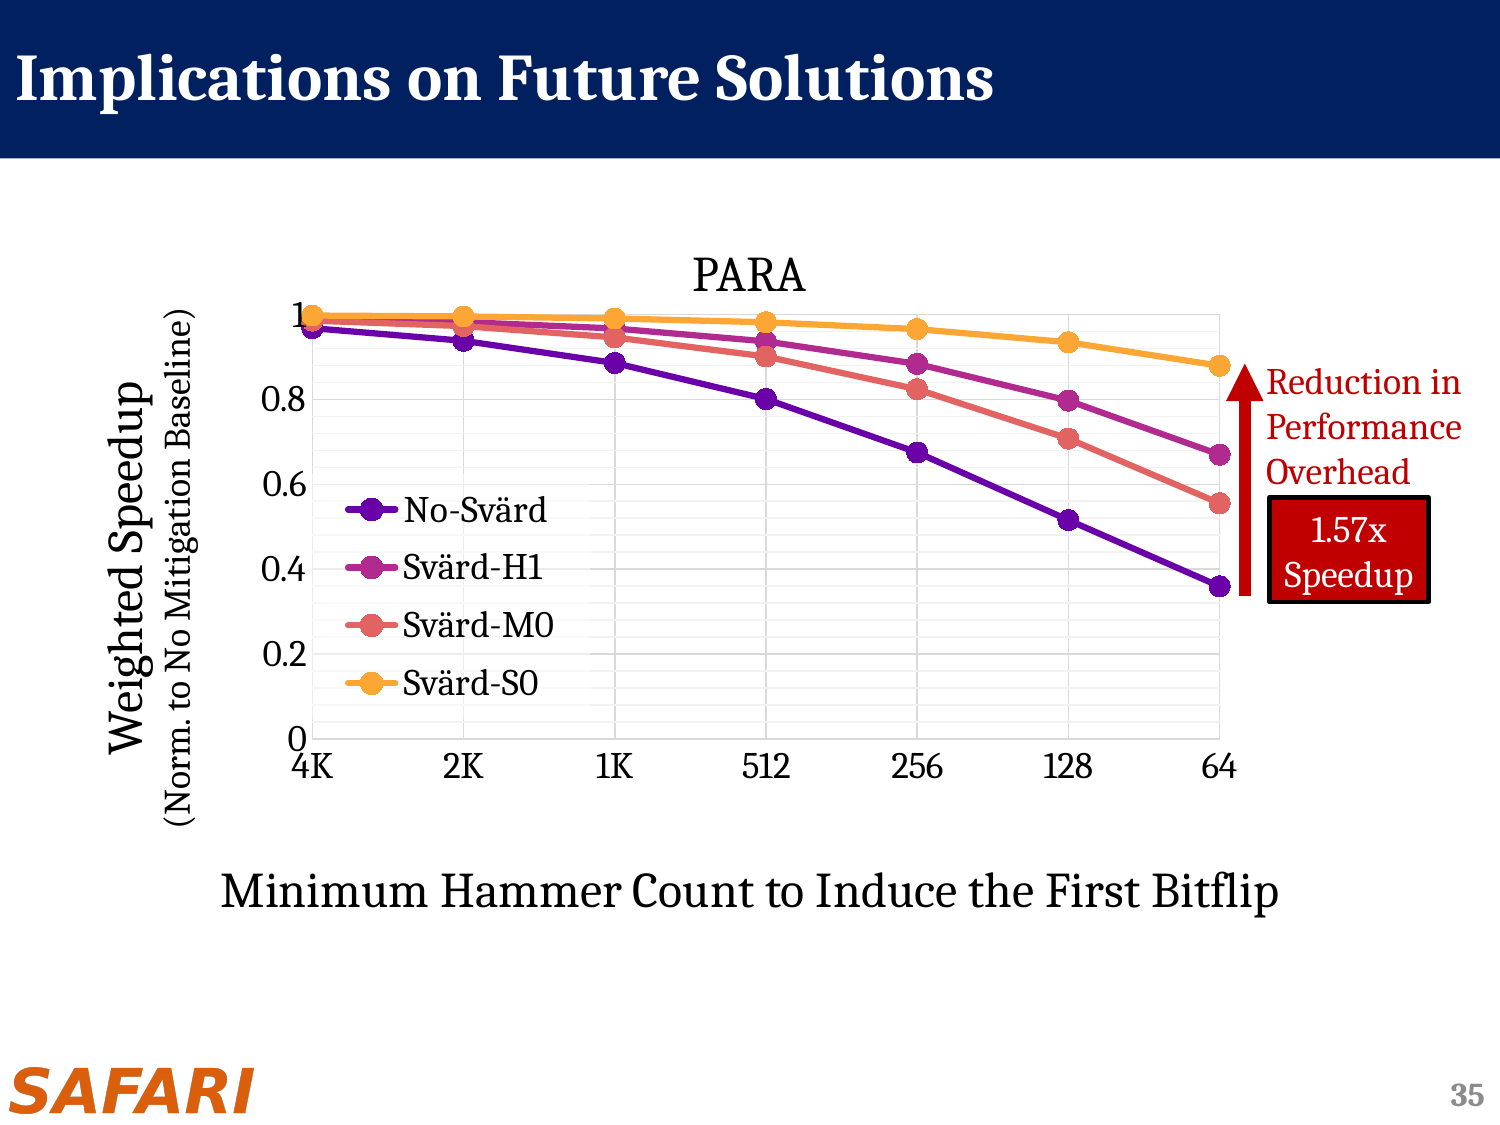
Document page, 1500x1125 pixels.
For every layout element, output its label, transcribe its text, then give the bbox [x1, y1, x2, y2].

title Implications on Future Solutions [0, 0, 1500, 159]
text_box PARA [678, 234, 822, 281]
chart [138, 281, 1245, 856]
text_box Reduction in Performance Overhead [1251, 349, 1500, 500]
text_box [12, 8, 1499, 97]
picture [9, 1067, 254, 1114]
text_box Minimum Hammer Count to Induce the First Bitflip [205, 849, 1295, 925]
text_box 1.57x Speedup [1269, 497, 1429, 602]
slide_number 34 [1162, 1063, 1500, 1124]
text_box Weighted Speedup (Norm. to No Mitigation Baseline) [85, 292, 138, 845]
